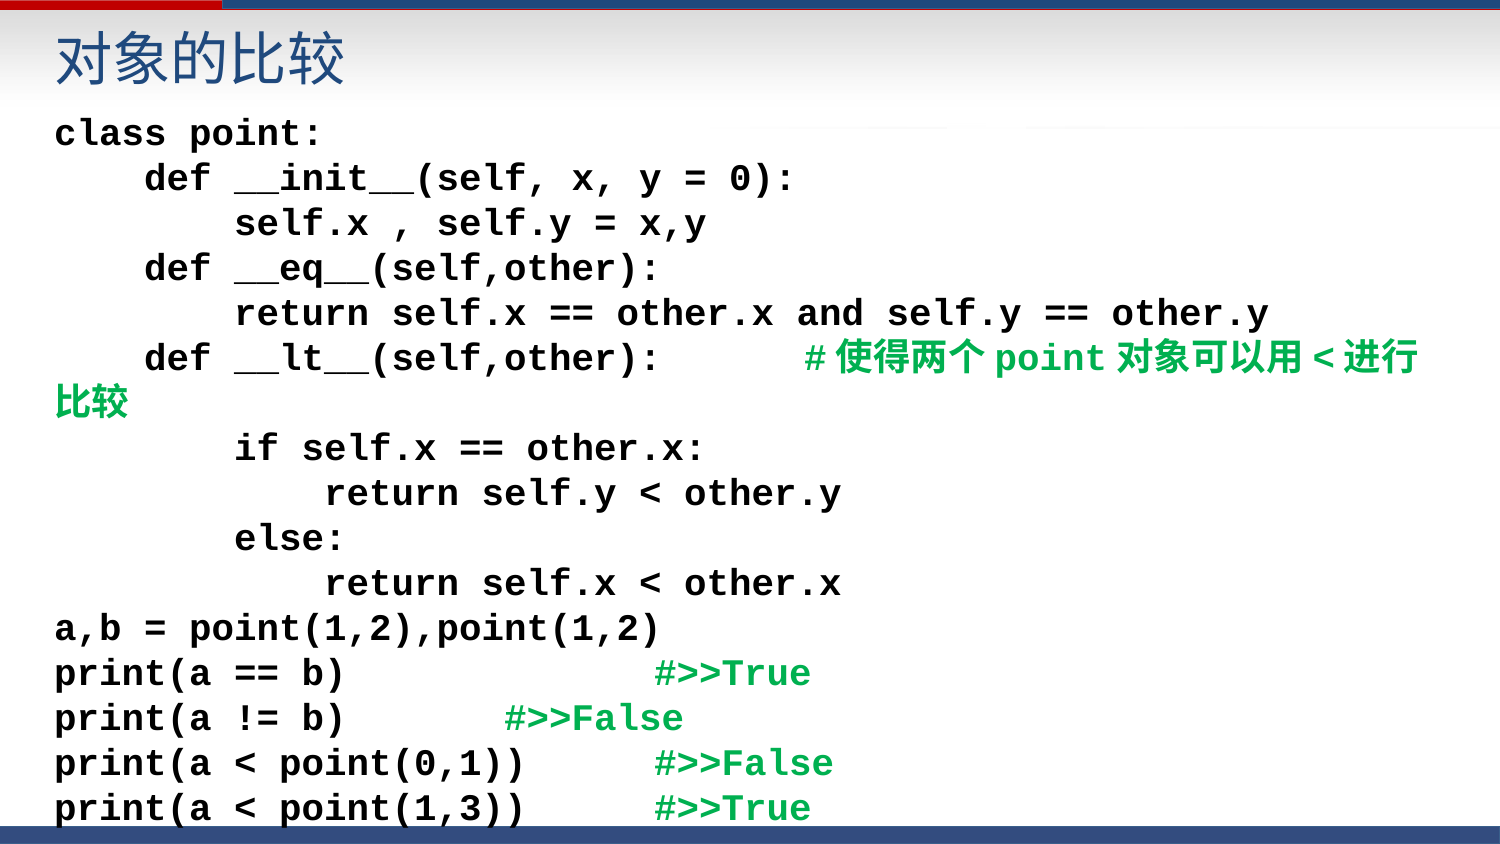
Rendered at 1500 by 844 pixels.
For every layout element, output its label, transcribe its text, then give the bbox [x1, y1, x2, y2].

text_box 对象的比较 [39, 15, 1445, 100]
picture [0, 10, 1500, 129]
text_box class point: def __init__(self, x, y = 0): self.x , self.y = x,y def __eq__(self,other): return self.x == other.x and self.y == other.y def __lt__(self,other): #使得两个point对象可以用<进行比较 if self.x == other.x: return self.y < other.y else: return self.x < other.x a,b = point(1,2),point(1,2) print(a == b) #>>True print(a != b) #>>False print(a < point(0,1)) #>>False print(a < point(1,3)) #>>True [39, 100, 1469, 836]
